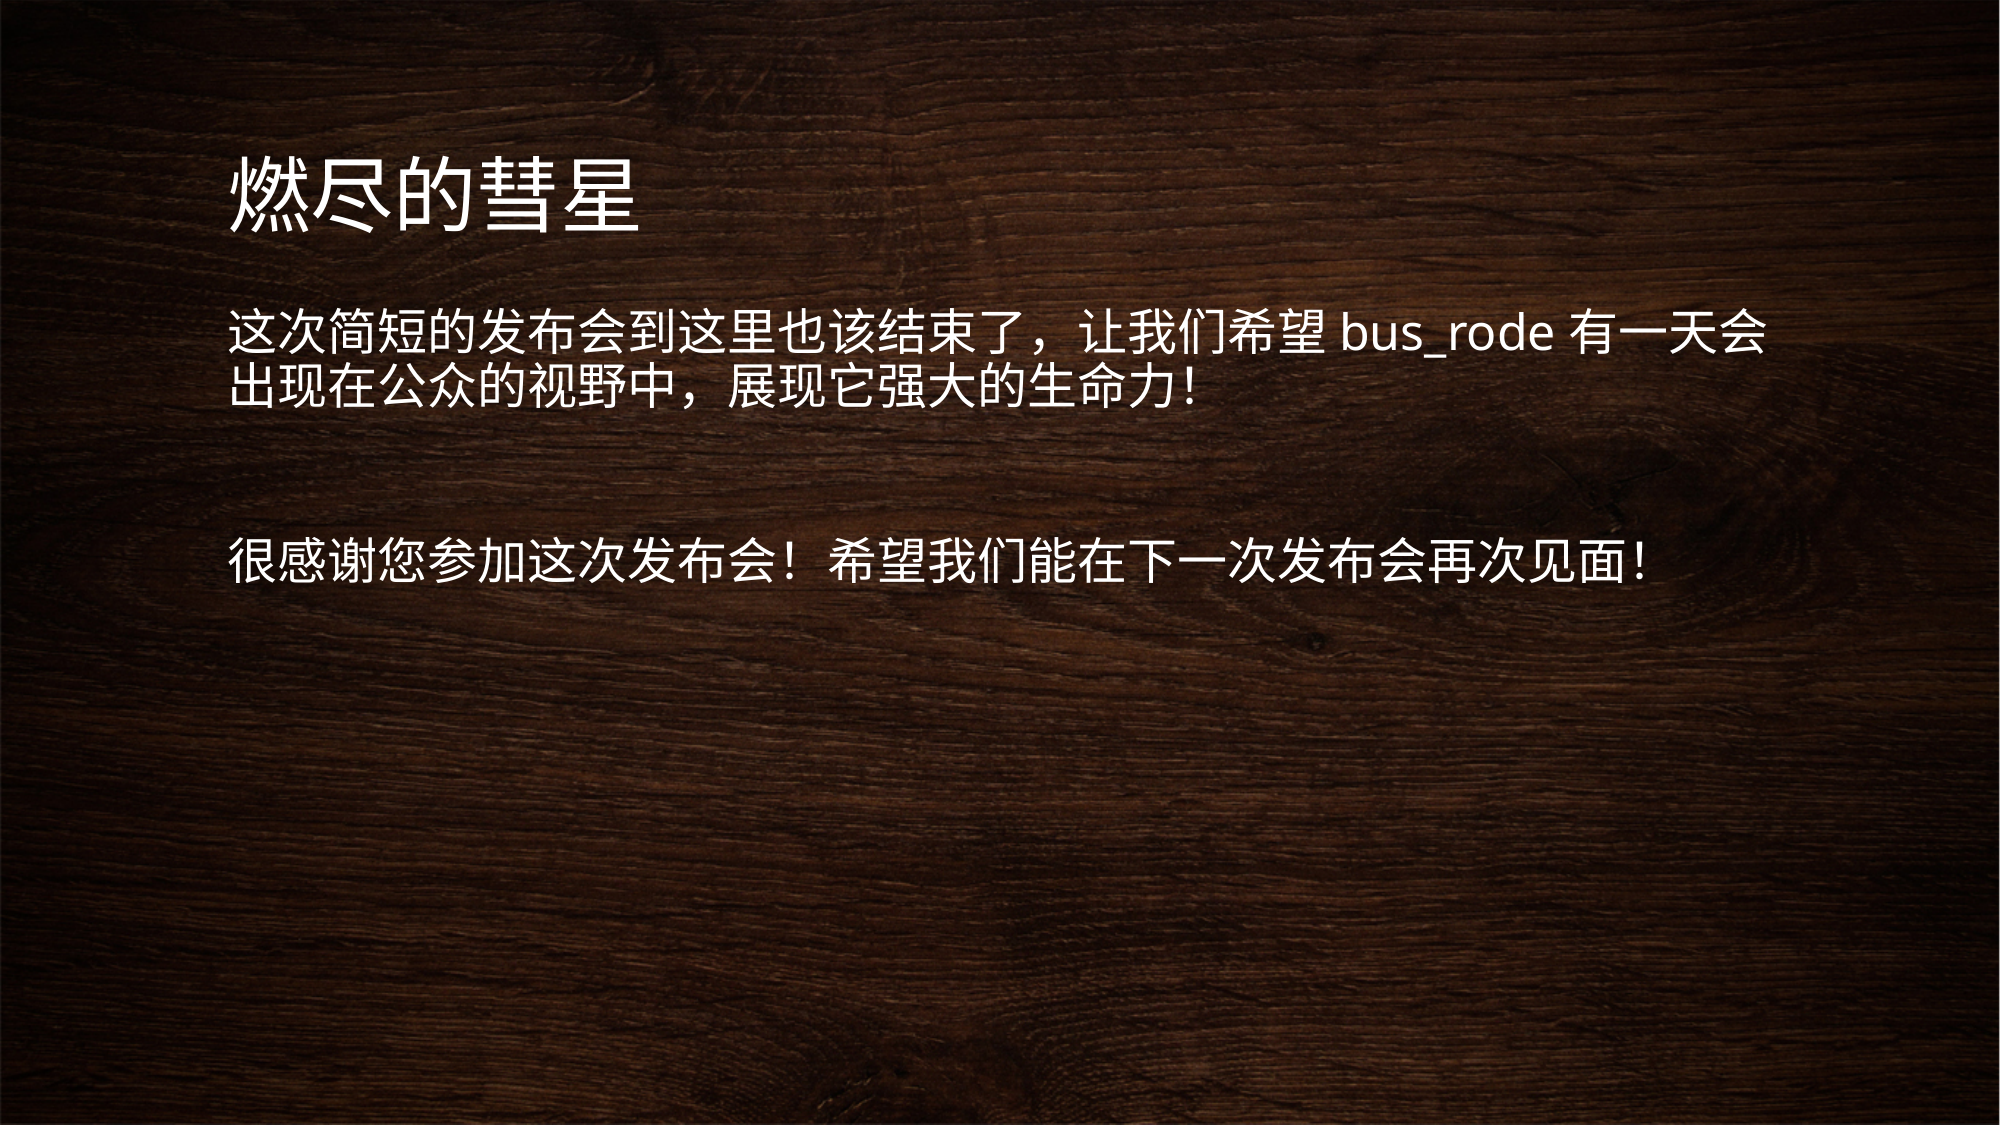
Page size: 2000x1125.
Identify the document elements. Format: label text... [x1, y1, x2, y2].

picture [0, 0, 2000, 1125]
title 燃尽的彗星 [212, 62, 1788, 250]
list 这次简短的发布会到这里也该结束了，让我们希望bus_rode有一天会出现在公众的视野中，展现它强大的生命力！ 很感谢您参加这次发布会！希望我们能在下一次发布会再次见面！ [212, 299, 1788, 1013]
